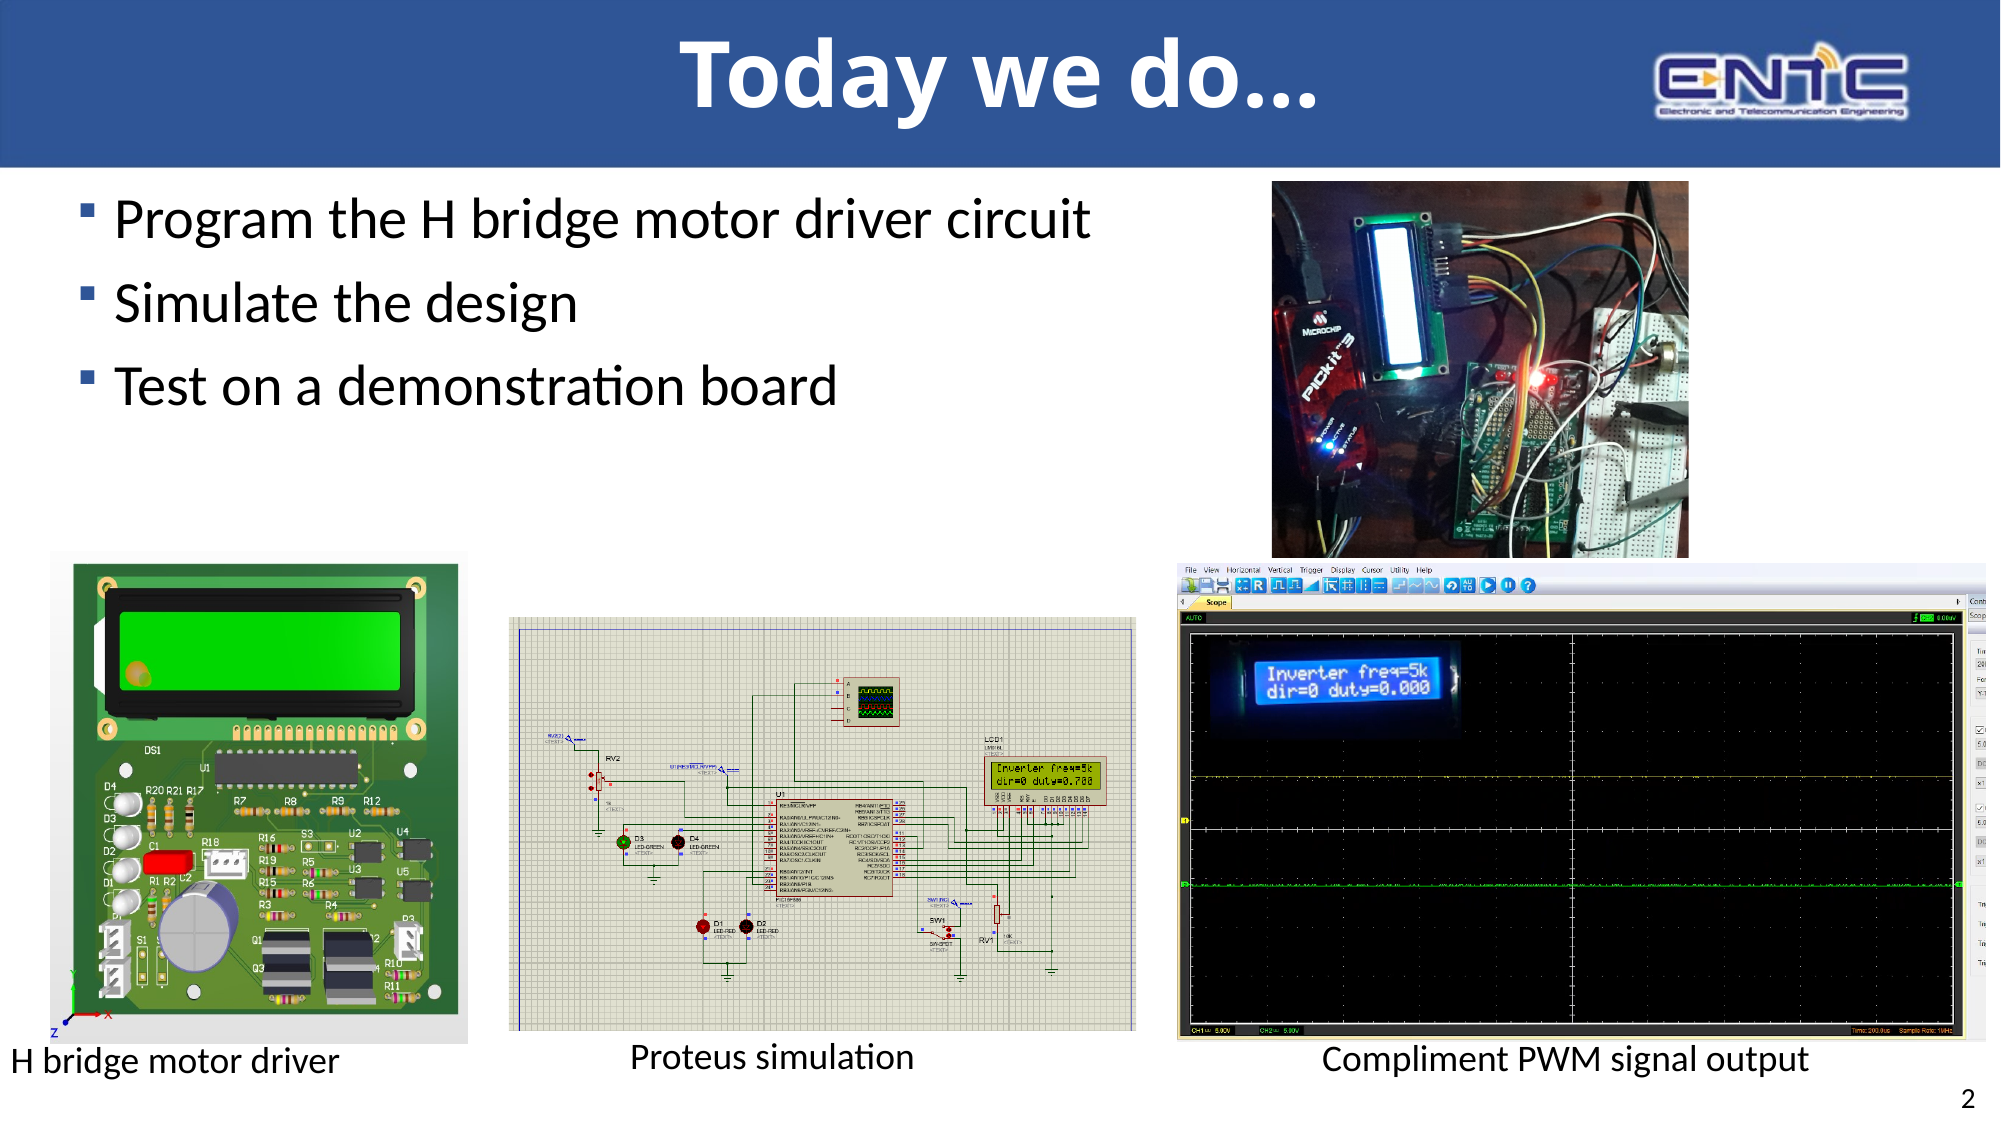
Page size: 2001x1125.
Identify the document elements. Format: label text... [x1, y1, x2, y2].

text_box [50, 551, 468, 1071]
picture [0, 0, 2001, 1125]
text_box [508, 617, 1137, 1071]
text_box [1177, 562, 1987, 1043]
title Today we do… [0, 3, 2000, 152]
picture [1271, 181, 1689, 558]
picture [107, 1072, 117, 1077]
slide_number 2 [1540, 1066, 1991, 1125]
text_box Compliment PWM signal output [1307, 1043, 1826, 1087]
list Program the H bridge motor driver circuit Simulate the design Test on a demonstration board [61, 180, 1970, 1043]
